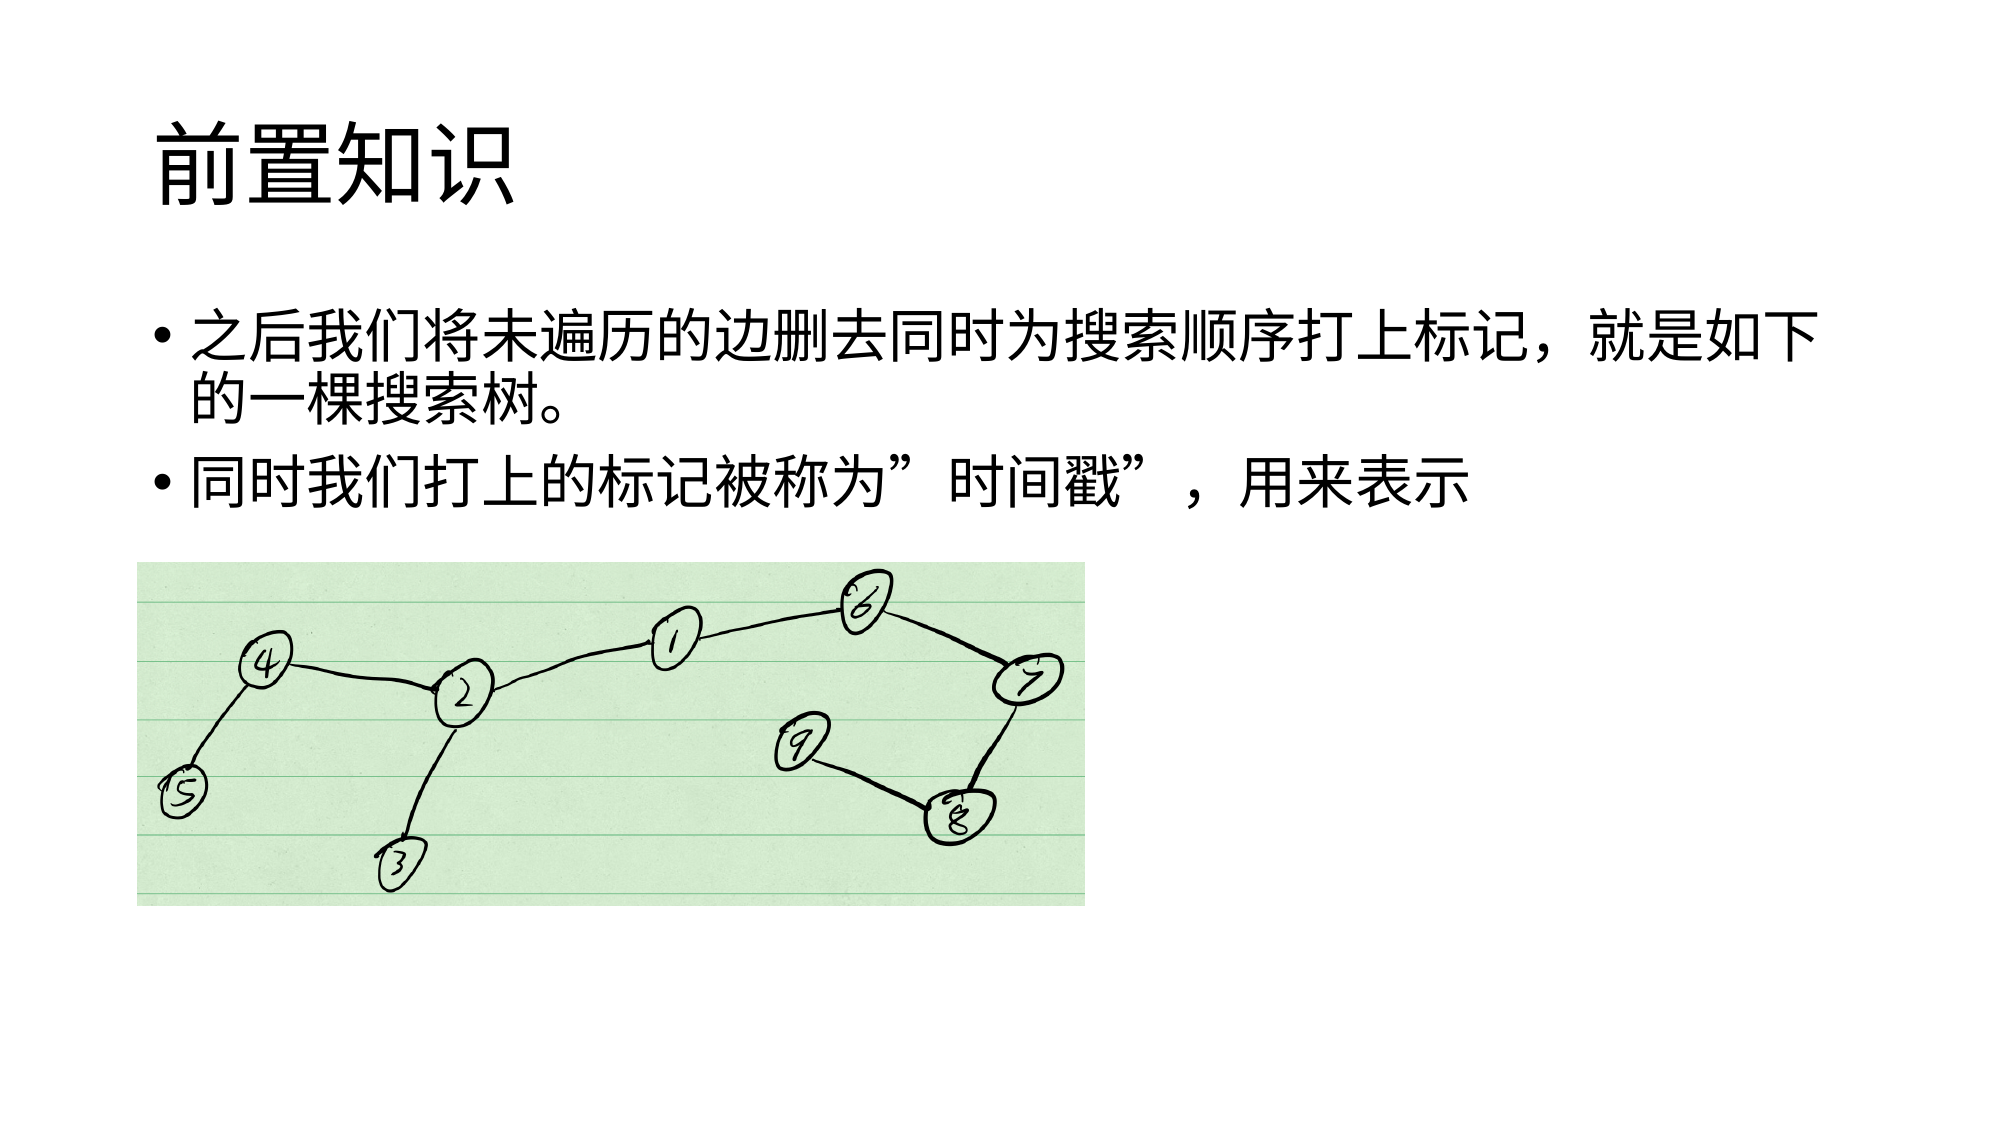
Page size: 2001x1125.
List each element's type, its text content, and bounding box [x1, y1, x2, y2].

picture [137, 562, 1085, 906]
title 前置知识 [137, 59, 1863, 278]
